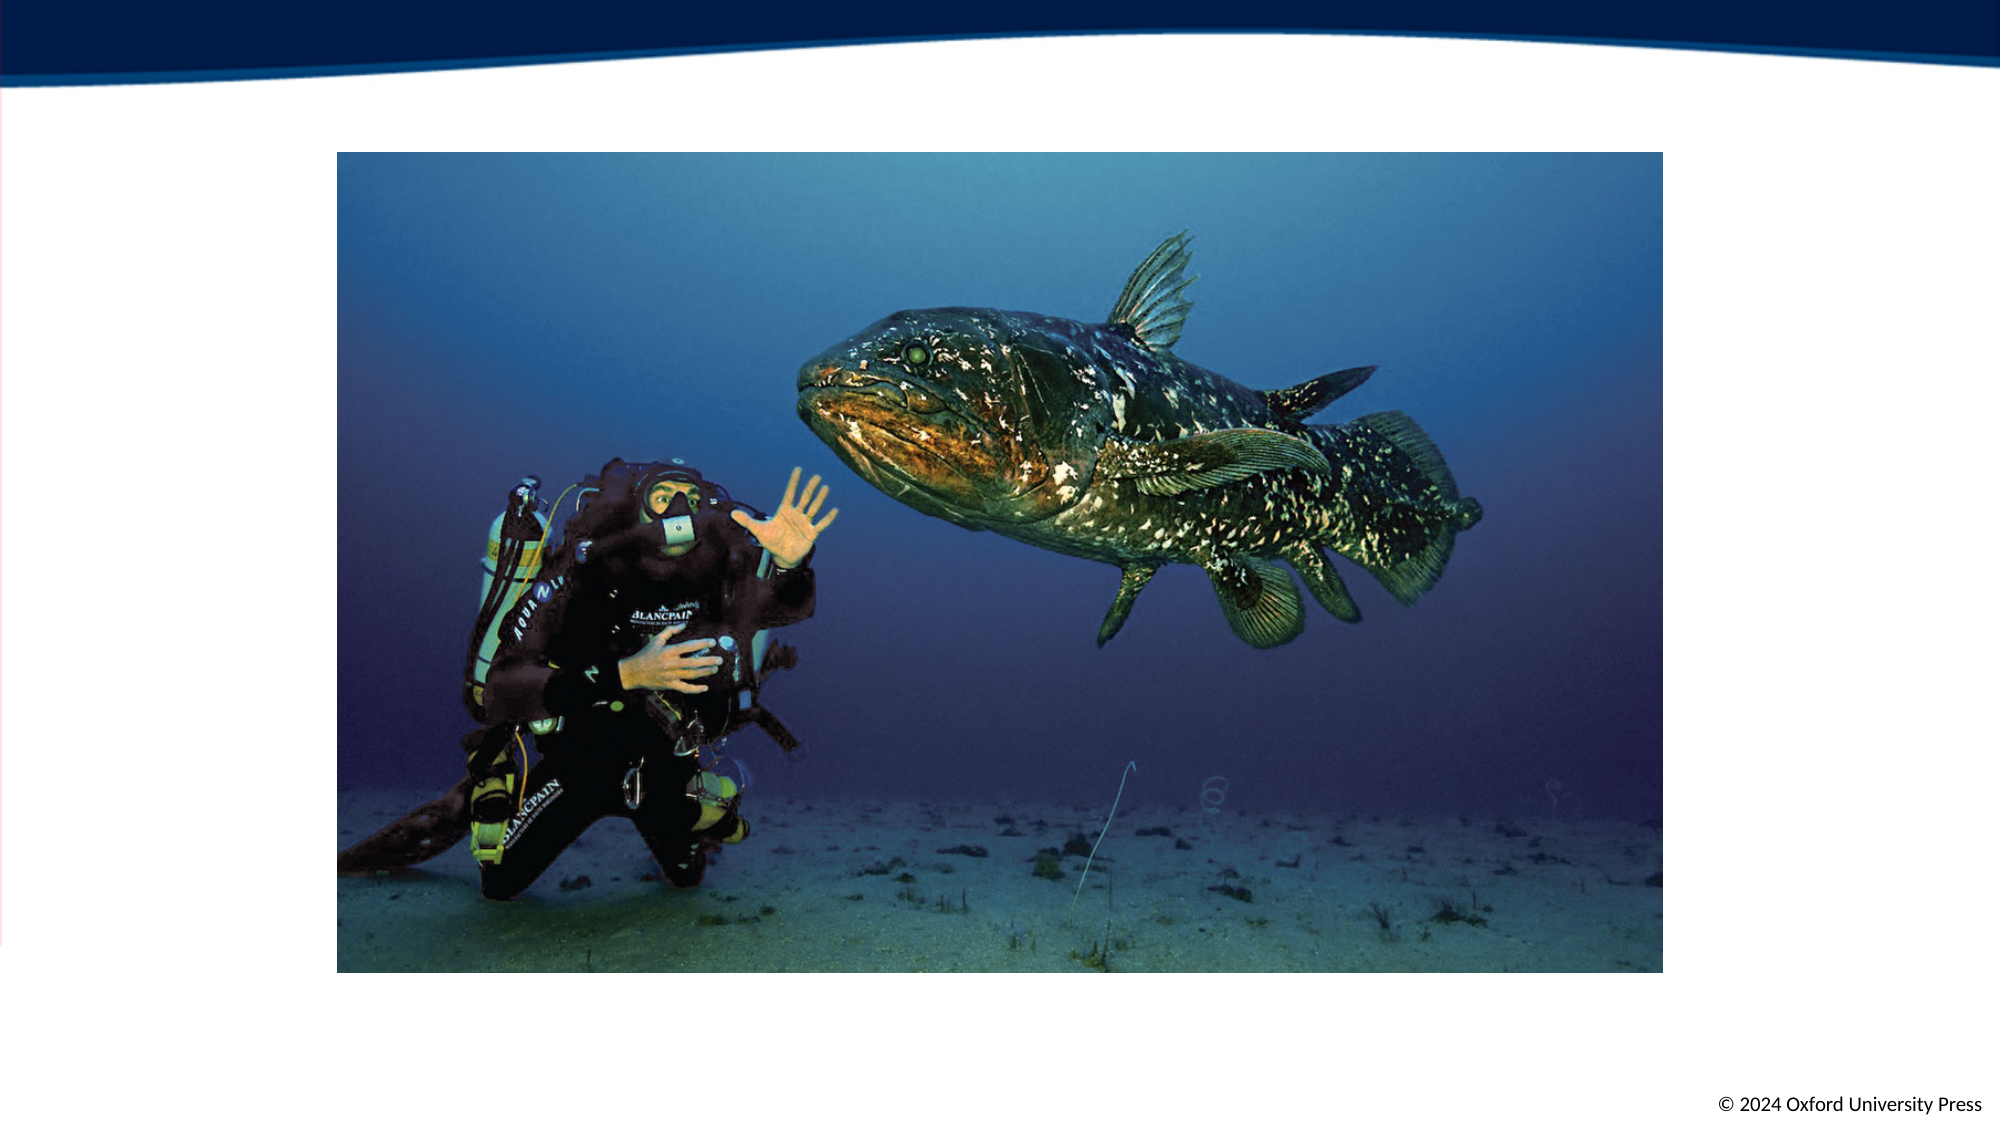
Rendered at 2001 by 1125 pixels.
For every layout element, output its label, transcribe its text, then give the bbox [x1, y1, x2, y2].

picture [0, 0, 2000, 1125]
title 7 [99, 45, 1900, 233]
